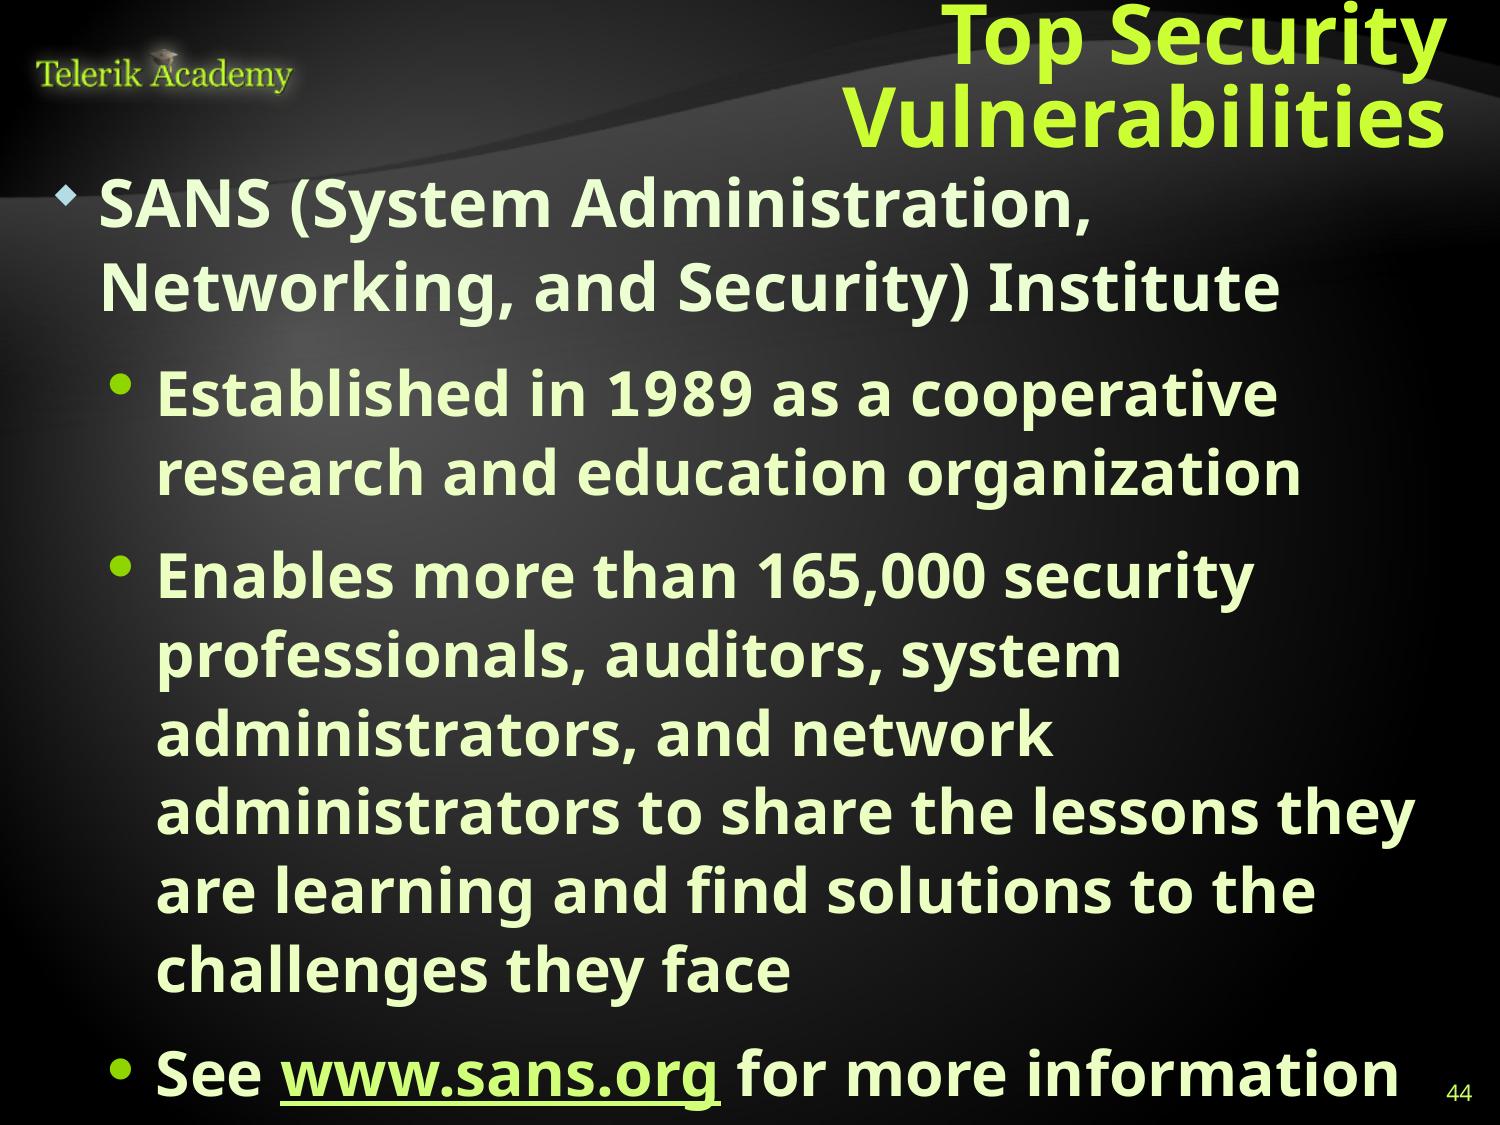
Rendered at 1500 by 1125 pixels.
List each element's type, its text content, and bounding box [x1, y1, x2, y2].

slide_number 44 [1412, 1074, 1488, 1113]
picture [0, 0, 1500, 1125]
title Top Security Vulnerabilities [300, 12, 1463, 149]
list SANS (System Administration, Networking, and Security) Institute Established in 1989 as a cooperative research and education organization Enables more than 165,000 security professionals, auditors, system administrators, and network administrators to share the lessons they are learning and find solutions to the challenges they face See www.sans.org for more information [37, 149, 1463, 1100]
